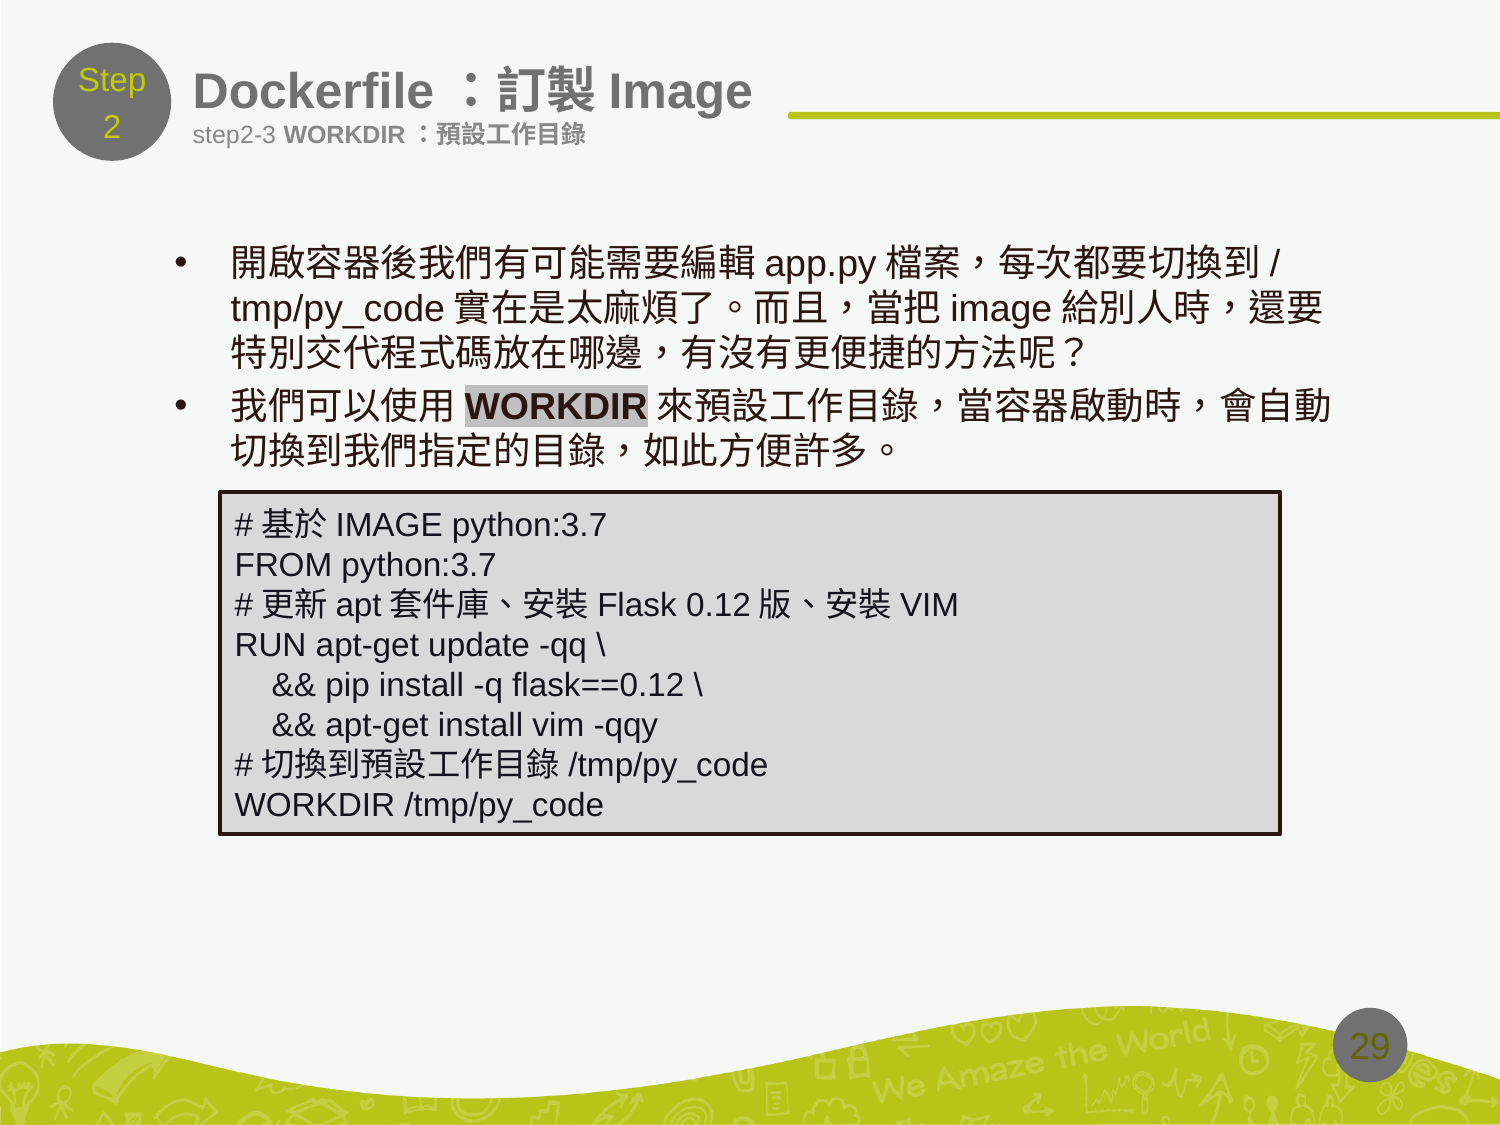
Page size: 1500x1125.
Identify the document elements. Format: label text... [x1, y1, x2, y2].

list 開啟容器後我們有可能需要編輯app.py檔案，每次都要切換到/tmp/py_code實在是太麻煩了。而且，當把image給別人時，還要特別交代程式碼放在哪邊，有沒有更便捷的方法呢？ 我們可以使用WORKDIR來預設工作目錄，當容器啟動時，會自動切換到我們指定的目錄，如此方便許多。 [159, 231, 1365, 929]
list Step 2 [64, 54, 160, 149]
picture [0, 0, 1500, 1125]
list step2-3 WORKDIR：預設工作目錄 [192, 116, 786, 150]
title Dockerfile：訂製Image [192, 70, 786, 107]
slide_number 29 [1328, 1015, 1412, 1075]
text_box #基於IMAGE python:3.7 FROM python:3.7 #更新apt套件庫、安裝Flask 0.12版、安裝VIM RUN apt-get update -qq \ && pip install -q flask==0.12 \ && apt-get install vim -qqy #切換到預設工作目錄/tmp/py_code WORKDIR /tmp/py_code [218, 490, 1282, 836]
